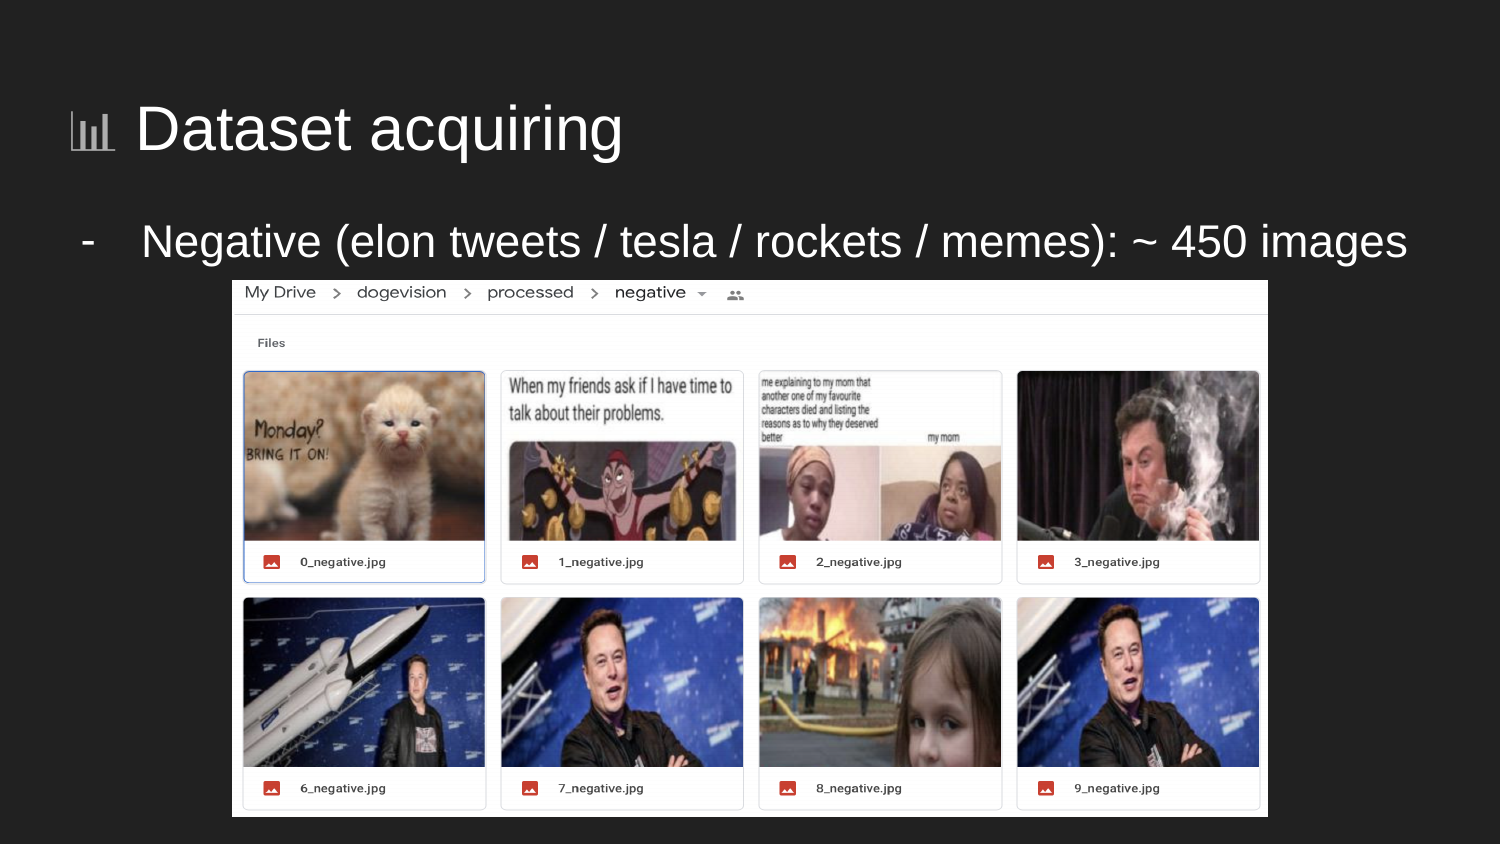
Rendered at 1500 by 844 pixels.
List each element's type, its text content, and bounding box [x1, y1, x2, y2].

title 📊 Dataset acquiring [51, 72, 1449, 189]
list Negative (elon tweets / tesla / rockets / memes): ~ 450 images [51, 189, 1449, 697]
picture [231, 280, 1269, 818]
